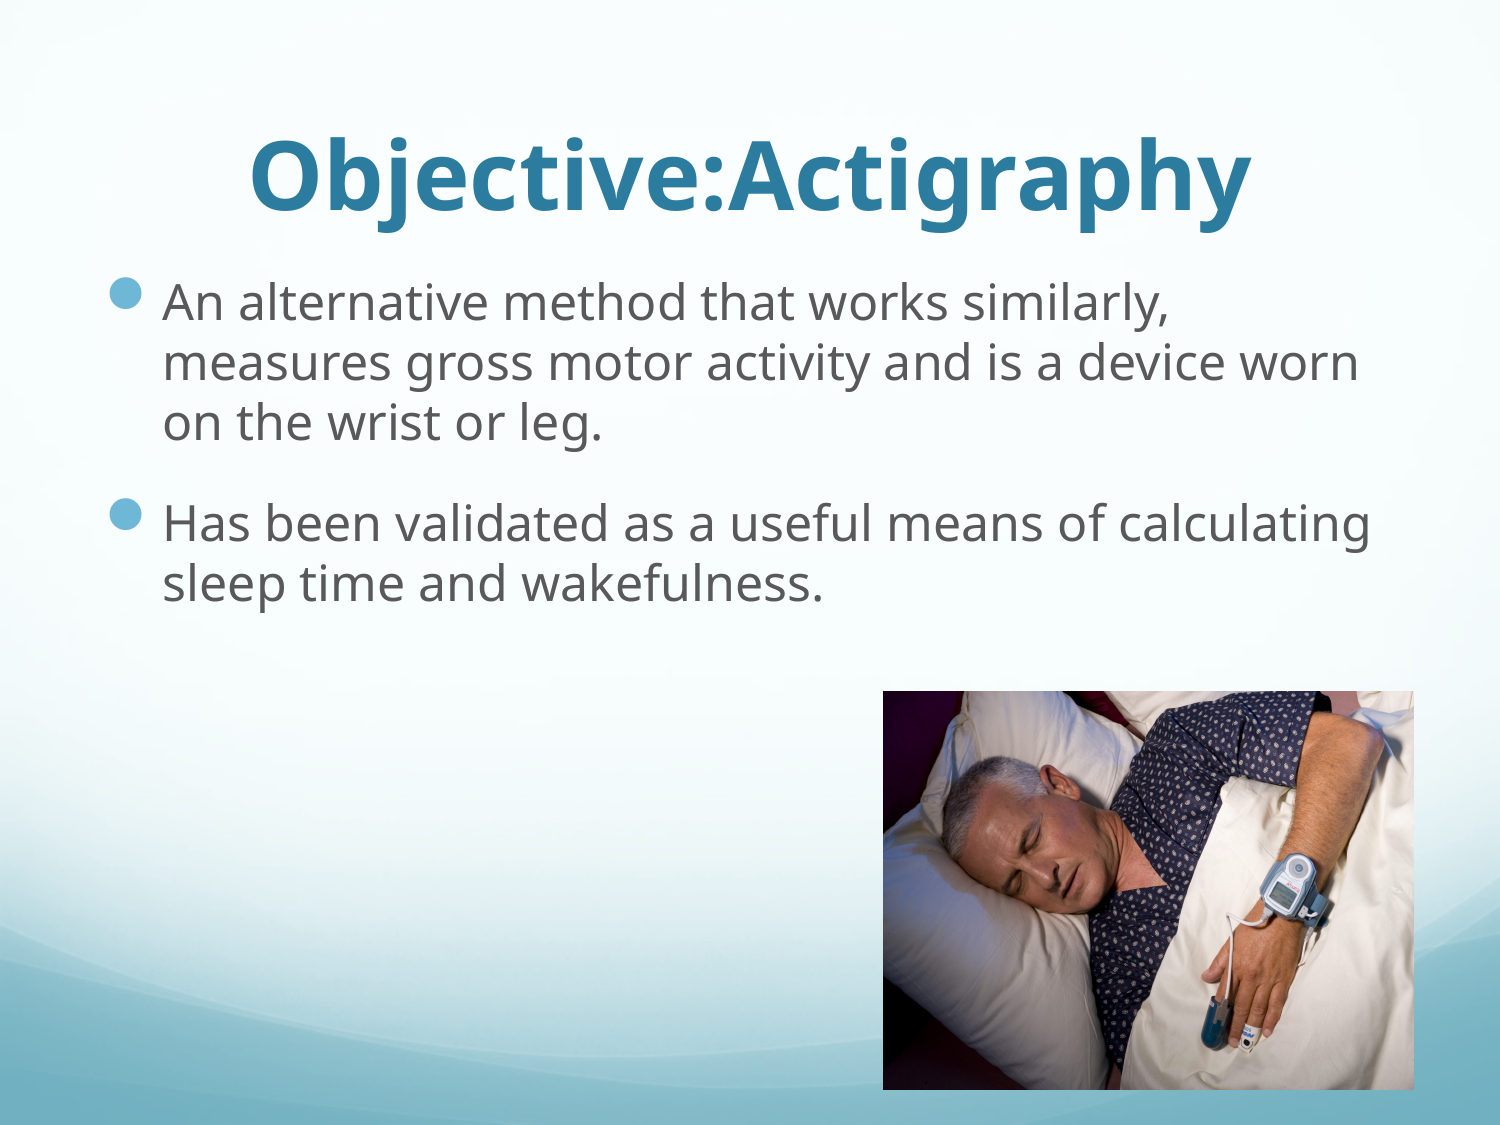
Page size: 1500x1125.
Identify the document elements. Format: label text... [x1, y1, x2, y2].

title Objective:Actigraphy [90, 17, 1410, 237]
picture [883, 690, 1415, 1090]
list An alternative method that works similarly, measures gross motor activity and is a device worn on the wrist or leg. Has been validated as a useful means of calculating sleep time and wakefulness. [90, 262, 1410, 975]
